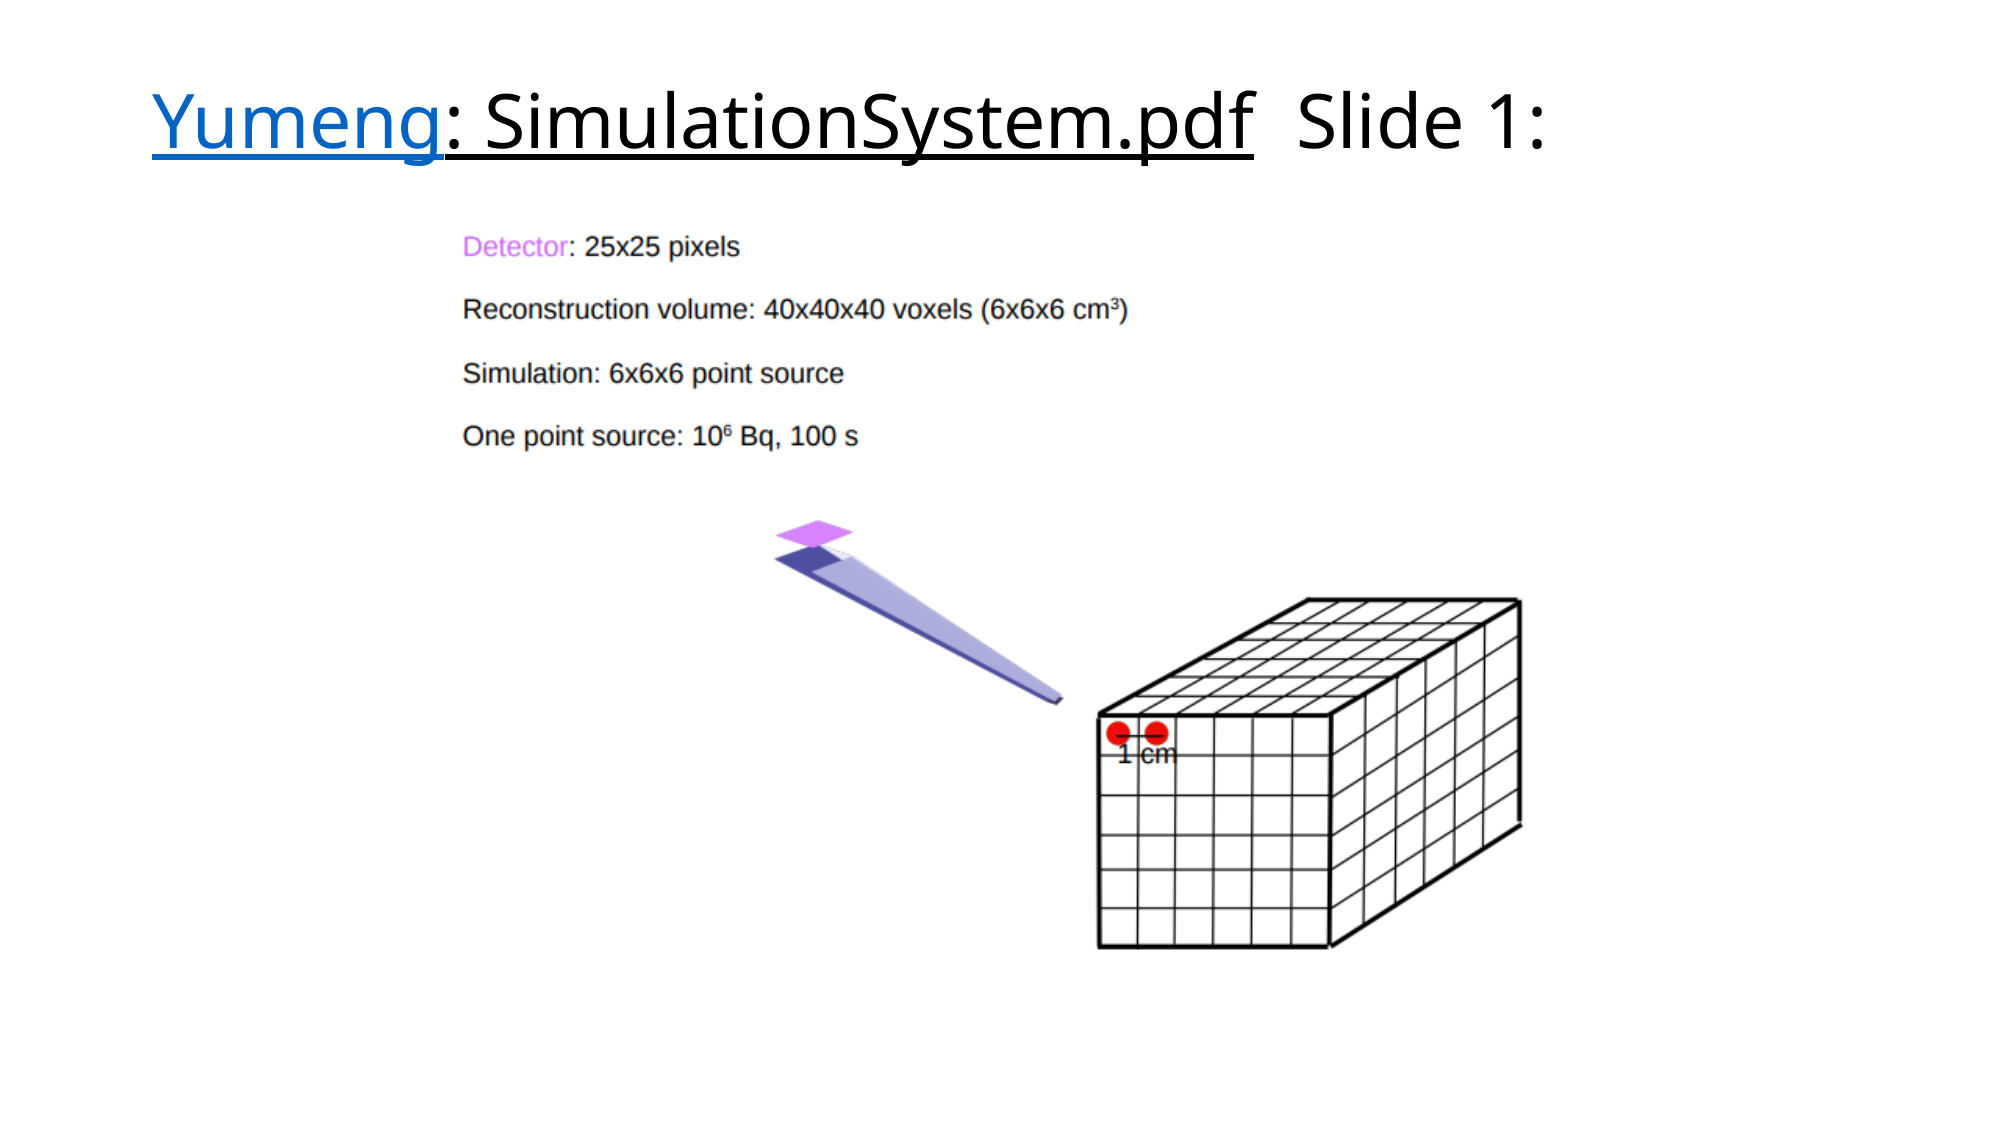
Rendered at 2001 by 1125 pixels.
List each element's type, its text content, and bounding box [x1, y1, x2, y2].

picture [432, 214, 1631, 1100]
title Yumeng: SimulationSystem.pdf Slide 1: [137, 59, 1593, 182]
